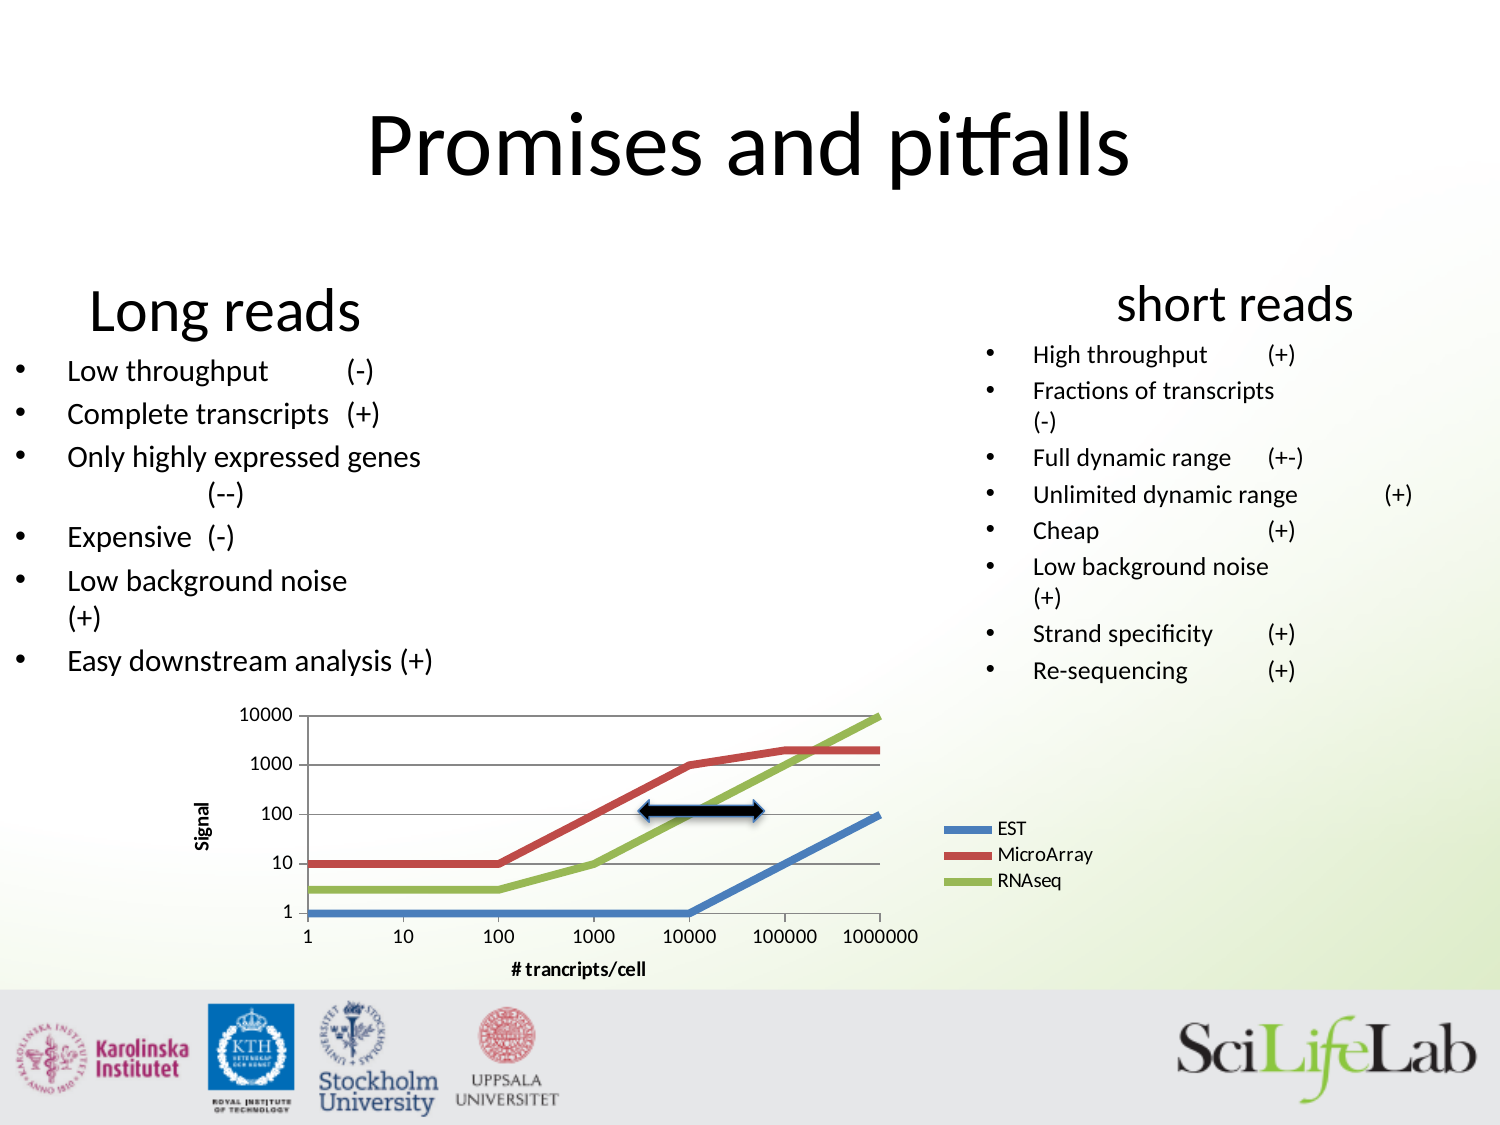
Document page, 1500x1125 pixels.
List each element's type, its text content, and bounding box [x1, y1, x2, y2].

list Long reads Low throughput (-) Complete transcripts (+) Only highly expressed genes (--) Expensive (-) Low background noise (+) Easy downstream analysis (+) [0, 262, 452, 700]
chart [159, 699, 1113, 1013]
text_box short reads High throughput (+) Fractions of transcripts (-) Full dynamic range (+-) Unlimited dynamic range (+) Cheap (+) Low background noise (+) Strand specificity (+) Re-sequencing (+) [970, 262, 1500, 700]
title Promises and pitfalls [75, 45, 1425, 233]
